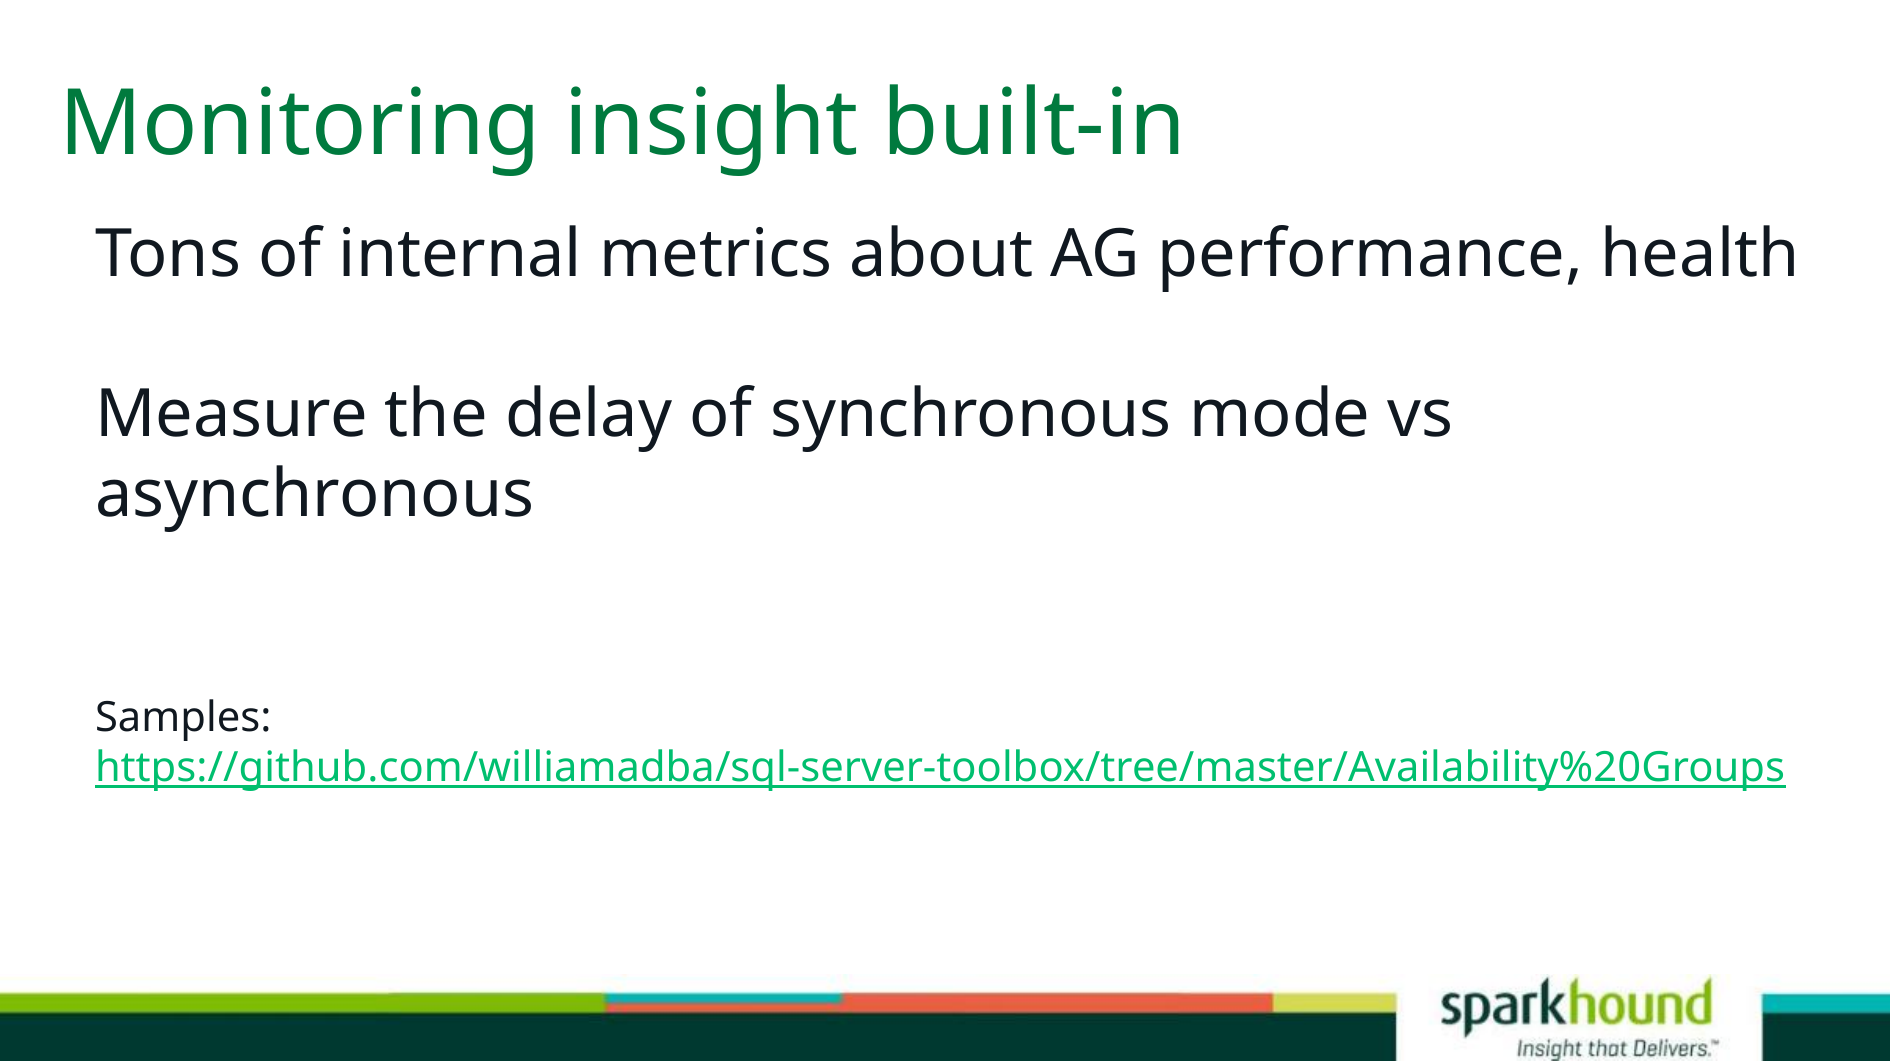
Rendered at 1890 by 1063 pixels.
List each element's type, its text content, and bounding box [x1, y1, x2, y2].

text_box Tons of internal metrics about AG performance, health Measure the delay of synchronous mode vs asynchronous Samples: https://github.com/williamadba/sql-server-toolbox/tree/master/Availability%20Groups [80, 202, 1831, 854]
title Monitoring insight built-in [59, 59, 1831, 178]
picture [0, 974, 1890, 1061]
